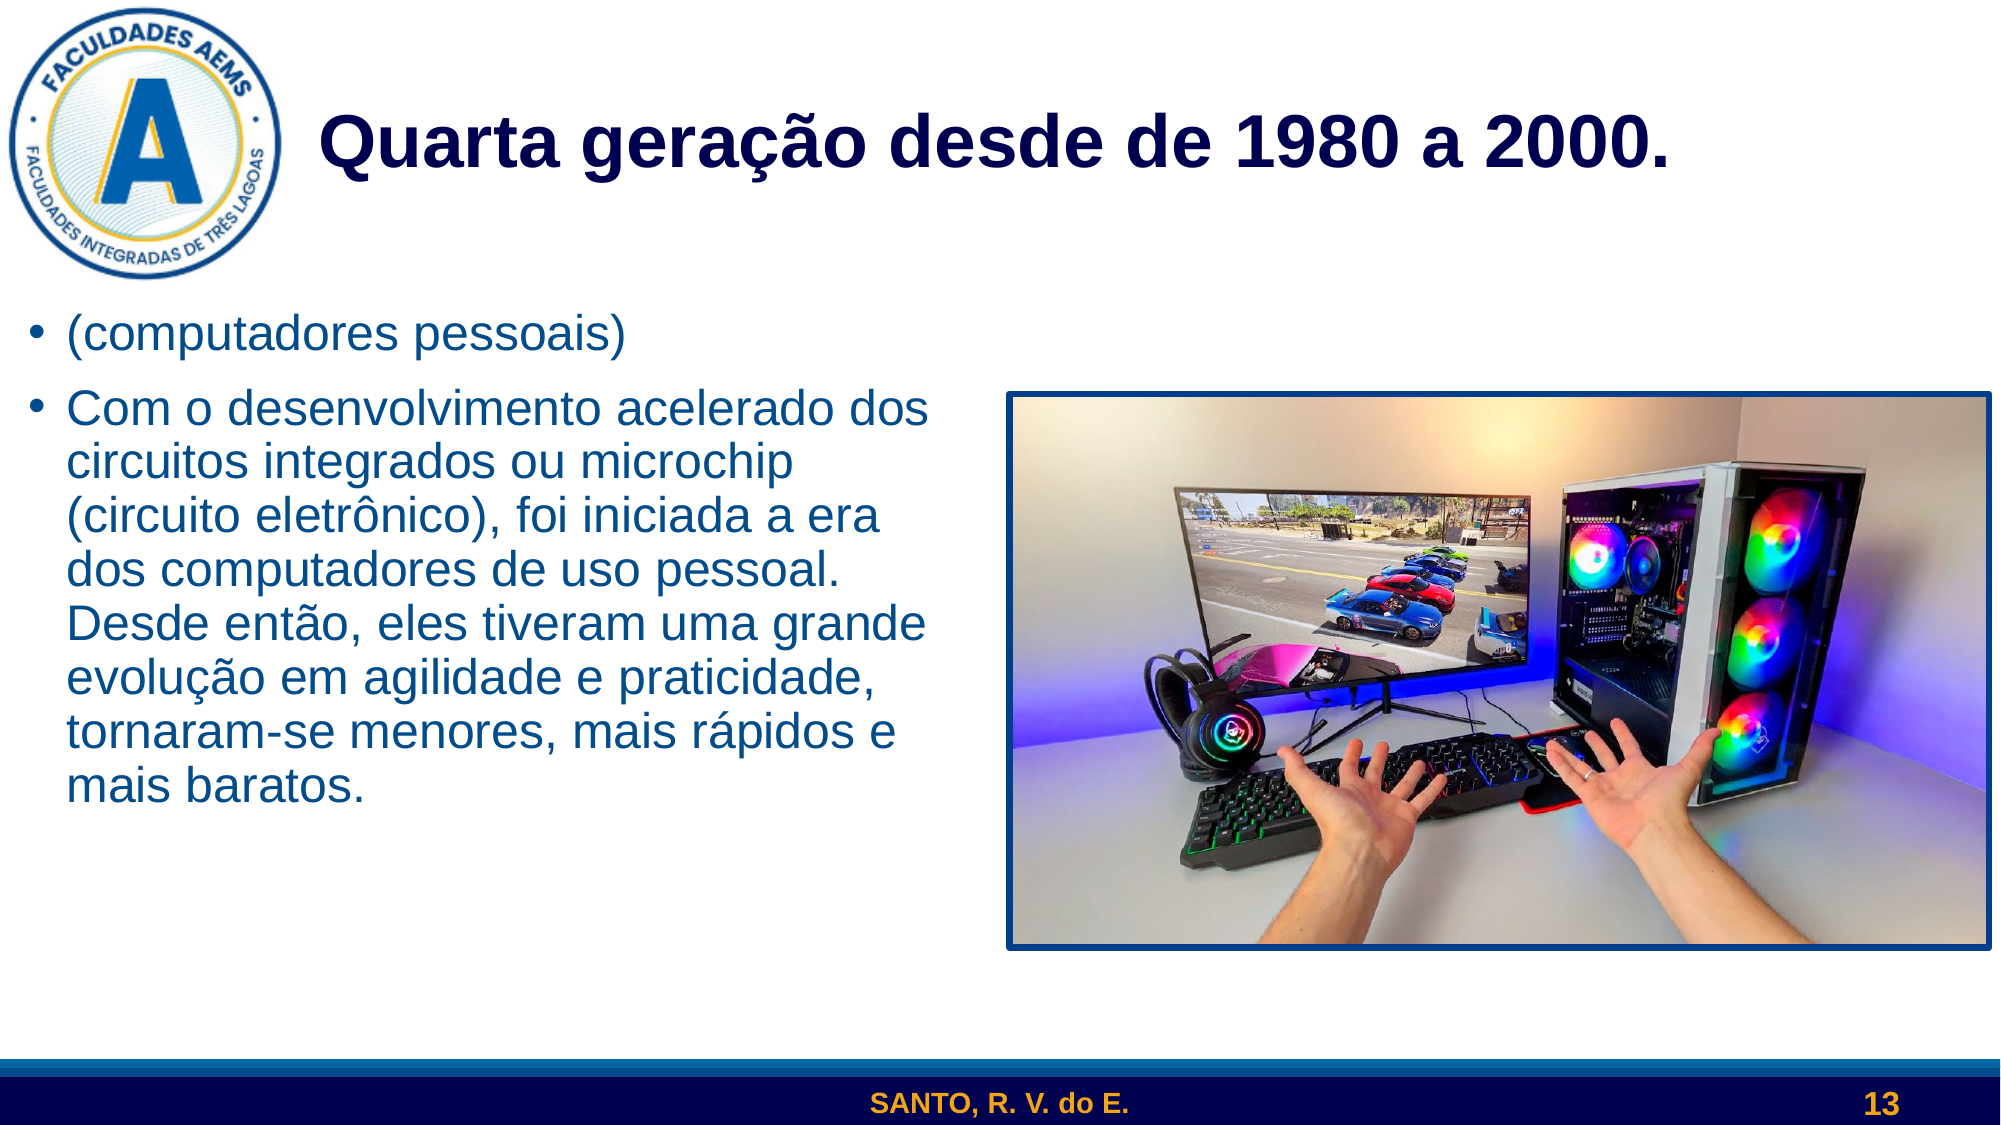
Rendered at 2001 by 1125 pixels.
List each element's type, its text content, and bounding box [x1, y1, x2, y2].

slide_number 13 [1822, 1083, 1941, 1120]
picture [1011, 396, 1987, 945]
list (computadores pessoais) Com o desenvolvimento acelerado dos circuitos integrados ou microchip (circuito eletrônico), foi iniciada a era dos computadores de uso pessoal. Desde então, eles tiveram uma grande evolução em agilidade e praticidade, tornaram-se menores, mais rápidos e mais baratos. [14, 299, 988, 1042]
title Quarta geração desde de 1980 a 2000. [303, 35, 1986, 253]
picture [6, 6, 284, 283]
footer SANTO, R. V. do E. [662, 1084, 1338, 1120]
